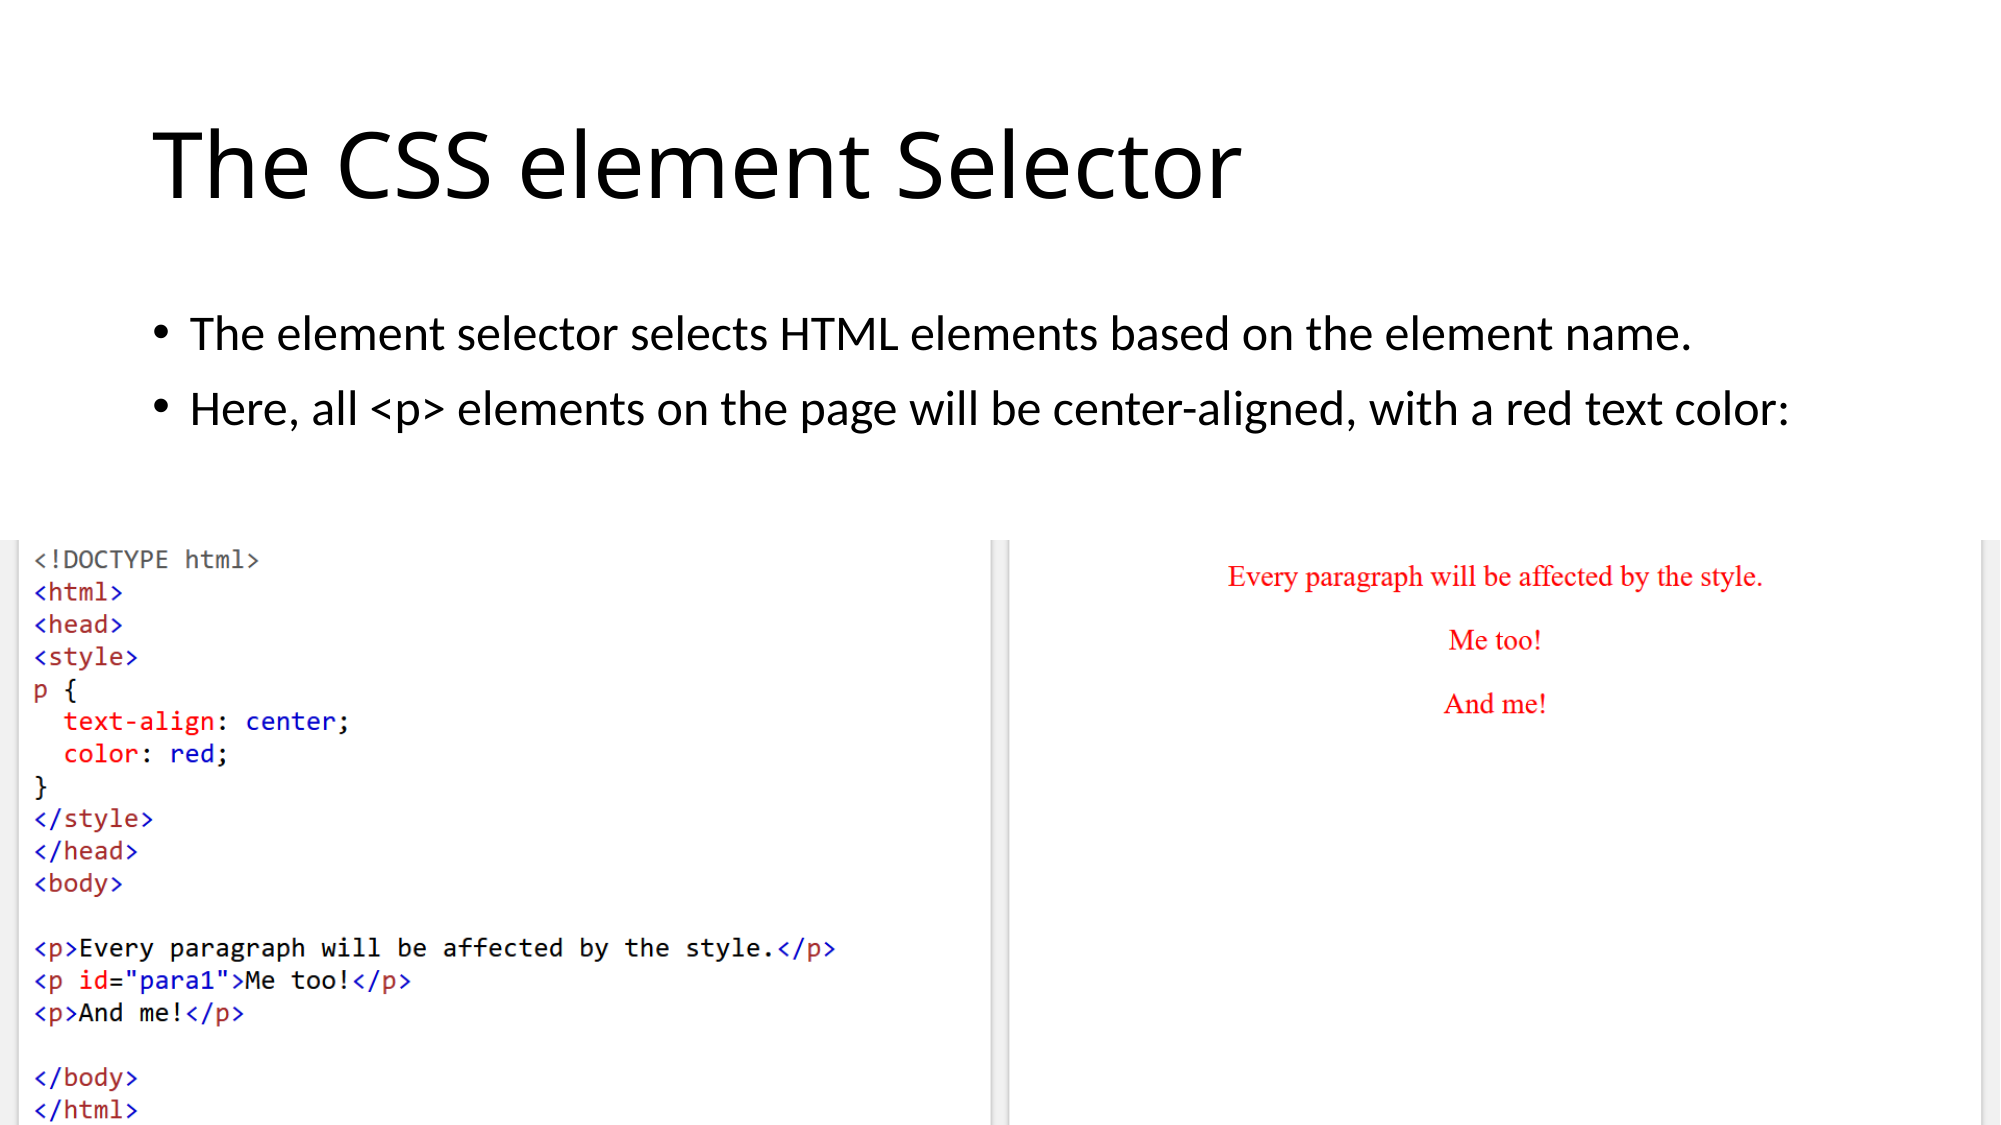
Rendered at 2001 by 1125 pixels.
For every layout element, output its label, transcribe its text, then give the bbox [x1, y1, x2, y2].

picture [0, 540, 2000, 1125]
title The CSS element Selector [137, 59, 1863, 278]
list The element selector selects HTML elements based on the element name. Here, all <p> elements on the page will be center-aligned, with a red text color: [137, 299, 1863, 540]
